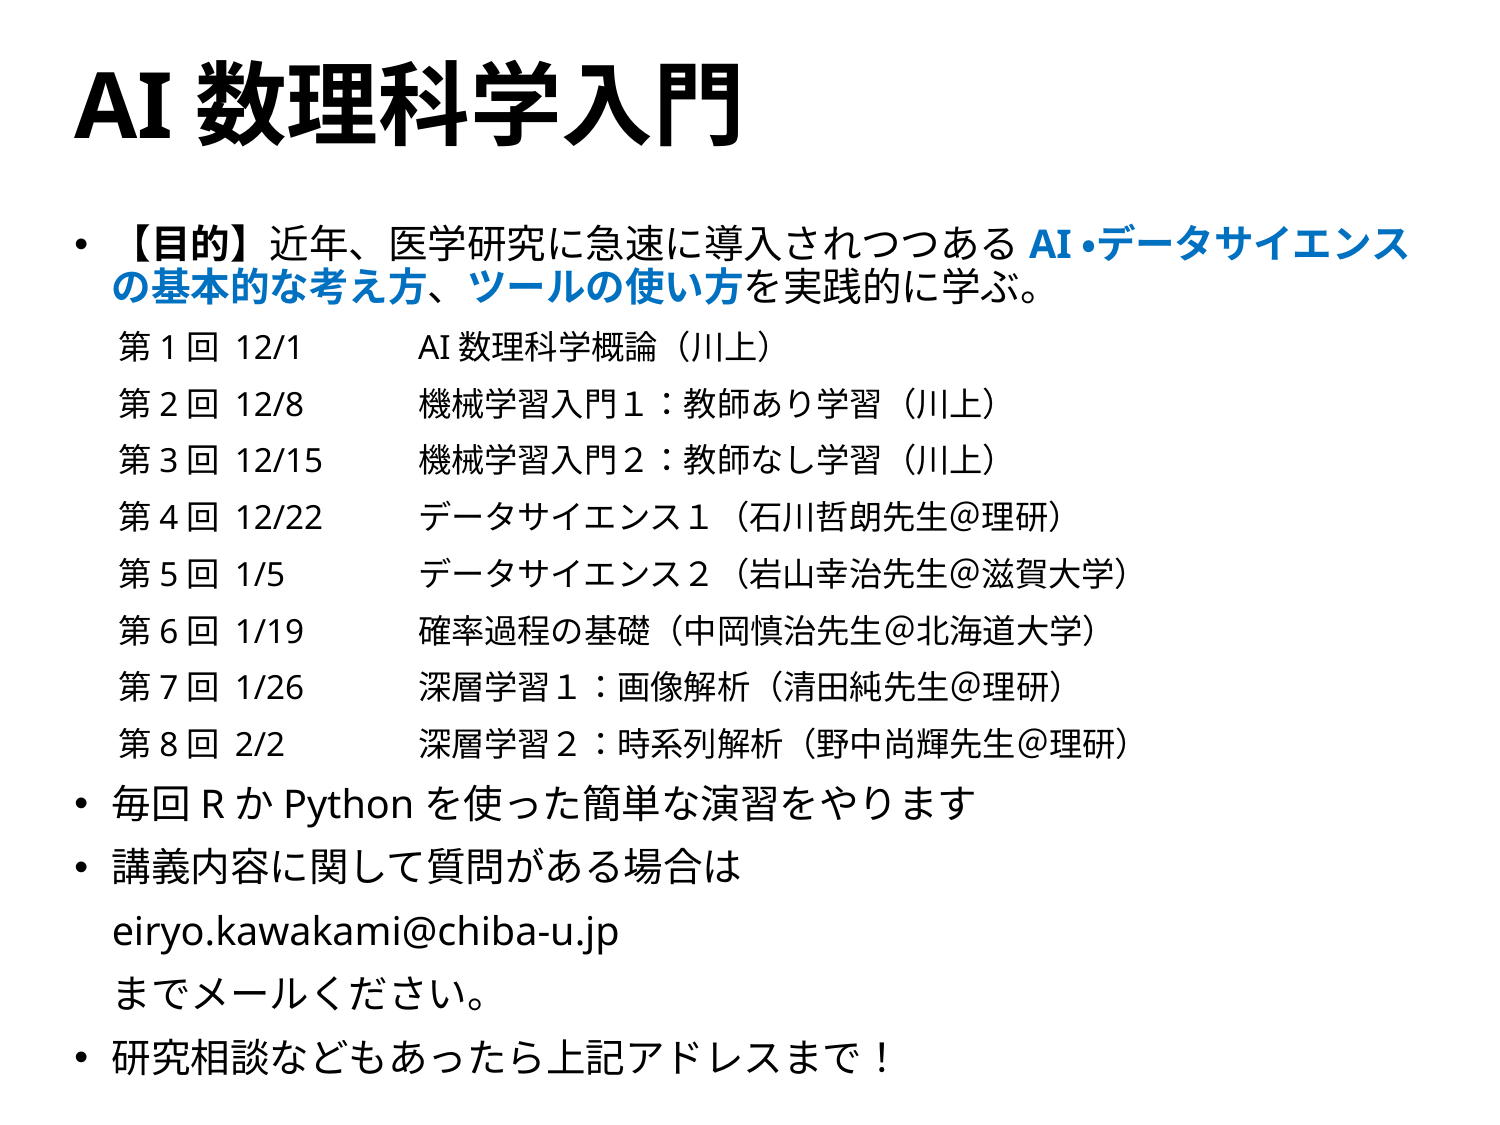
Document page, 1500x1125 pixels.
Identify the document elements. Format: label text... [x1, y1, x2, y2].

title AI数理科学入門 [59, 0, 1354, 217]
list 【目的】近年、医学研究に急速に導入されつつあるAI・データサイエンスの基本的な考え方、ツールの使い方を実践的に学ぶ。 第1回 12/1 AI数理科学概論（川上） 第2回 12/8 機械学習入門１：教師あり学習（川上） 第3回 12/15 機械学習入門２：教師なし学習（川上） 第4回 12/22 データサイエンス１（石川哲朗先生＠理研） 第5回 1/5 データサイエンス２（岩山幸治先生＠滋賀大学） 第6回 1/19 確率過程の基礎（中岡慎治先生＠北海道大学） 第7回 1/26 深層学習１：画像解析（清田純先生＠理研） 第8回 2/2 深層学習２：時系列解析（野中尚輝先生＠理研） 毎回RかPythonを使った簡単な演習をやります 講義内容に関して質問がある場合は eiryo.kawakami@chiba-u.jp までメールください。 研究相談などもあったら上記アドレスまで！ [59, 217, 1459, 1125]
